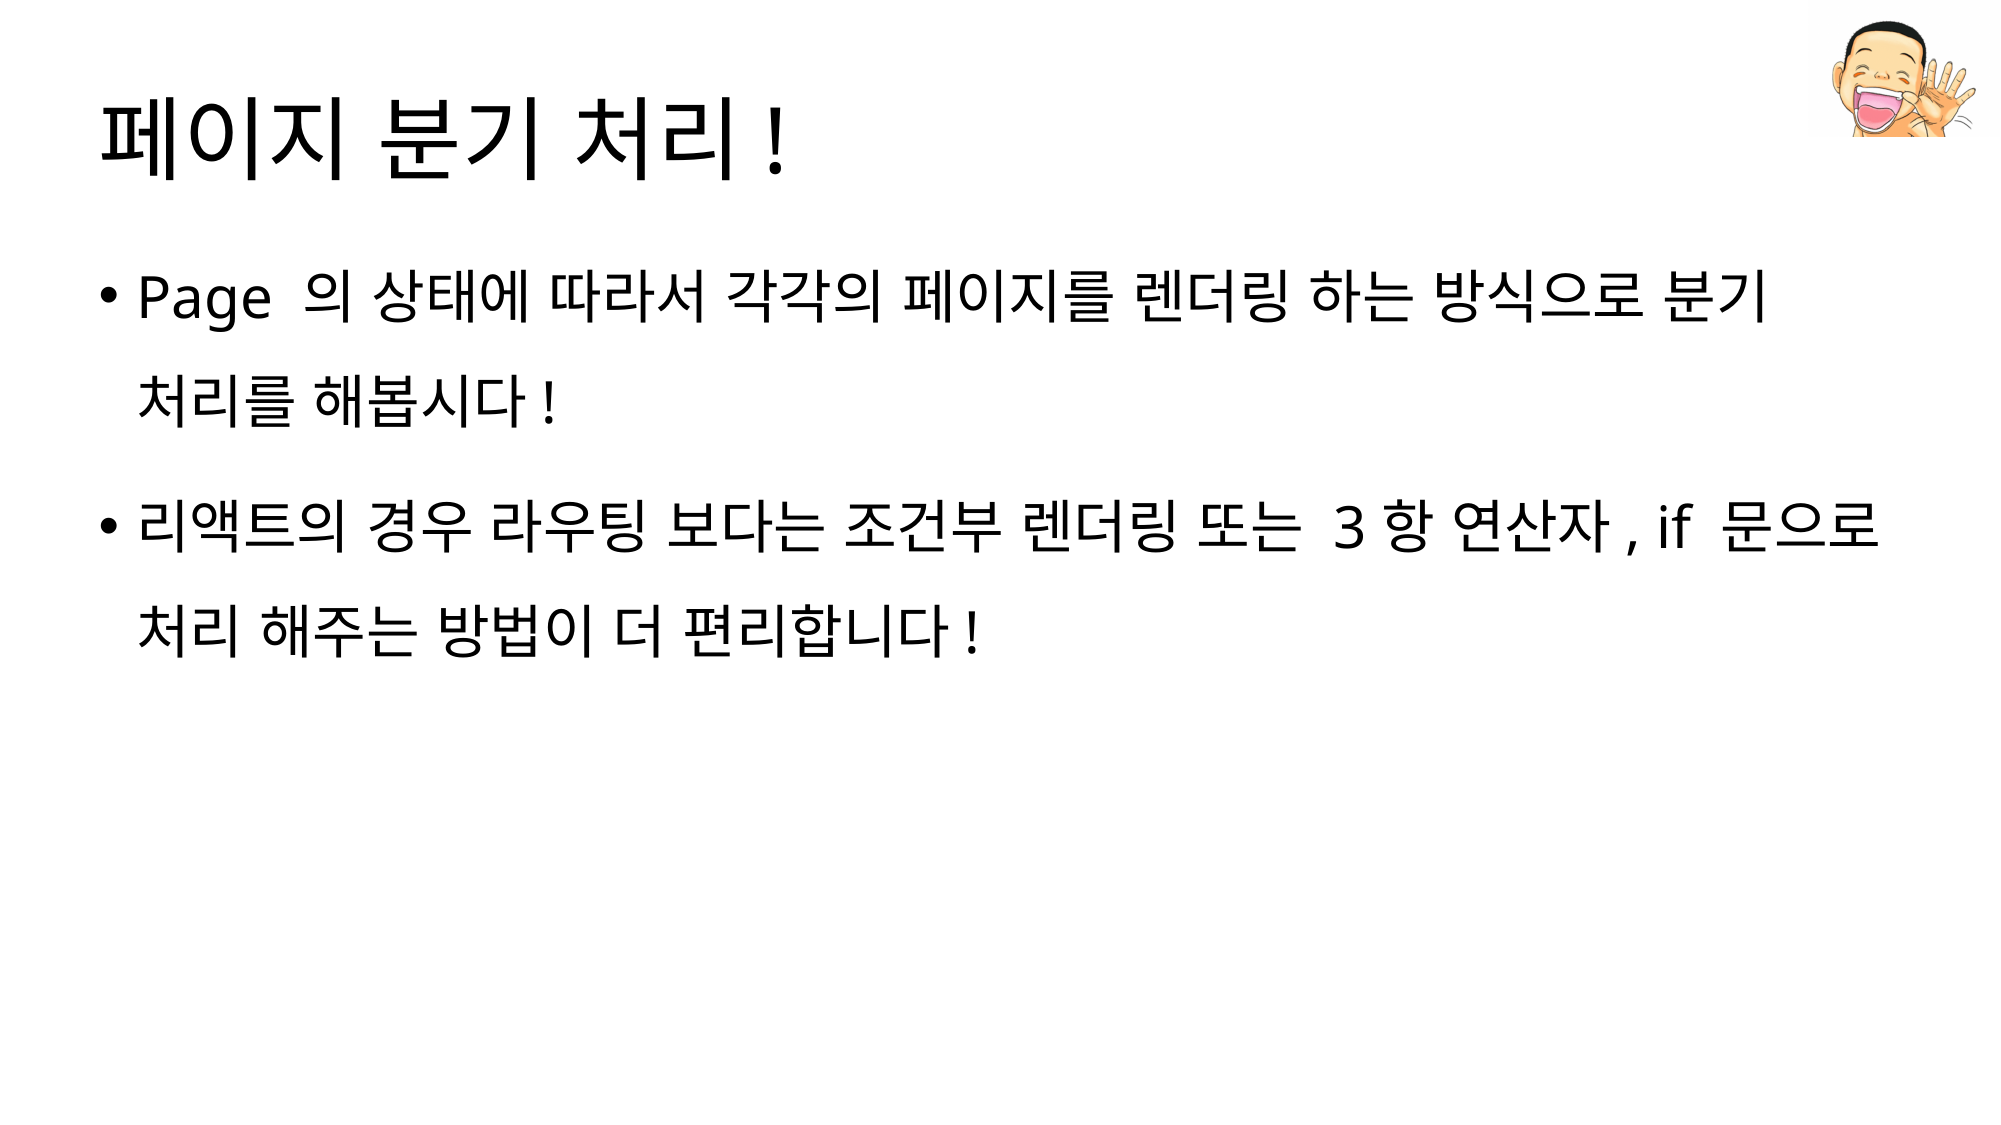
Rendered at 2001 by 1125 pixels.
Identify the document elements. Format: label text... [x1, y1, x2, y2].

list Page 의 상태에 따라서 각각의 페이지를 렌더링 하는 방식으로 분기 처리를 해봅시다! 리액트의 경우 라우팅 보다는 조건부 렌더링 또는 3항 연산자, if 문으로 처리 해주는 방법이 더 편리합니다! [83, 217, 1931, 1125]
title 페이지 분기 처리! [83, 0, 1931, 217]
picture [1931, 0, 2000, 137]
